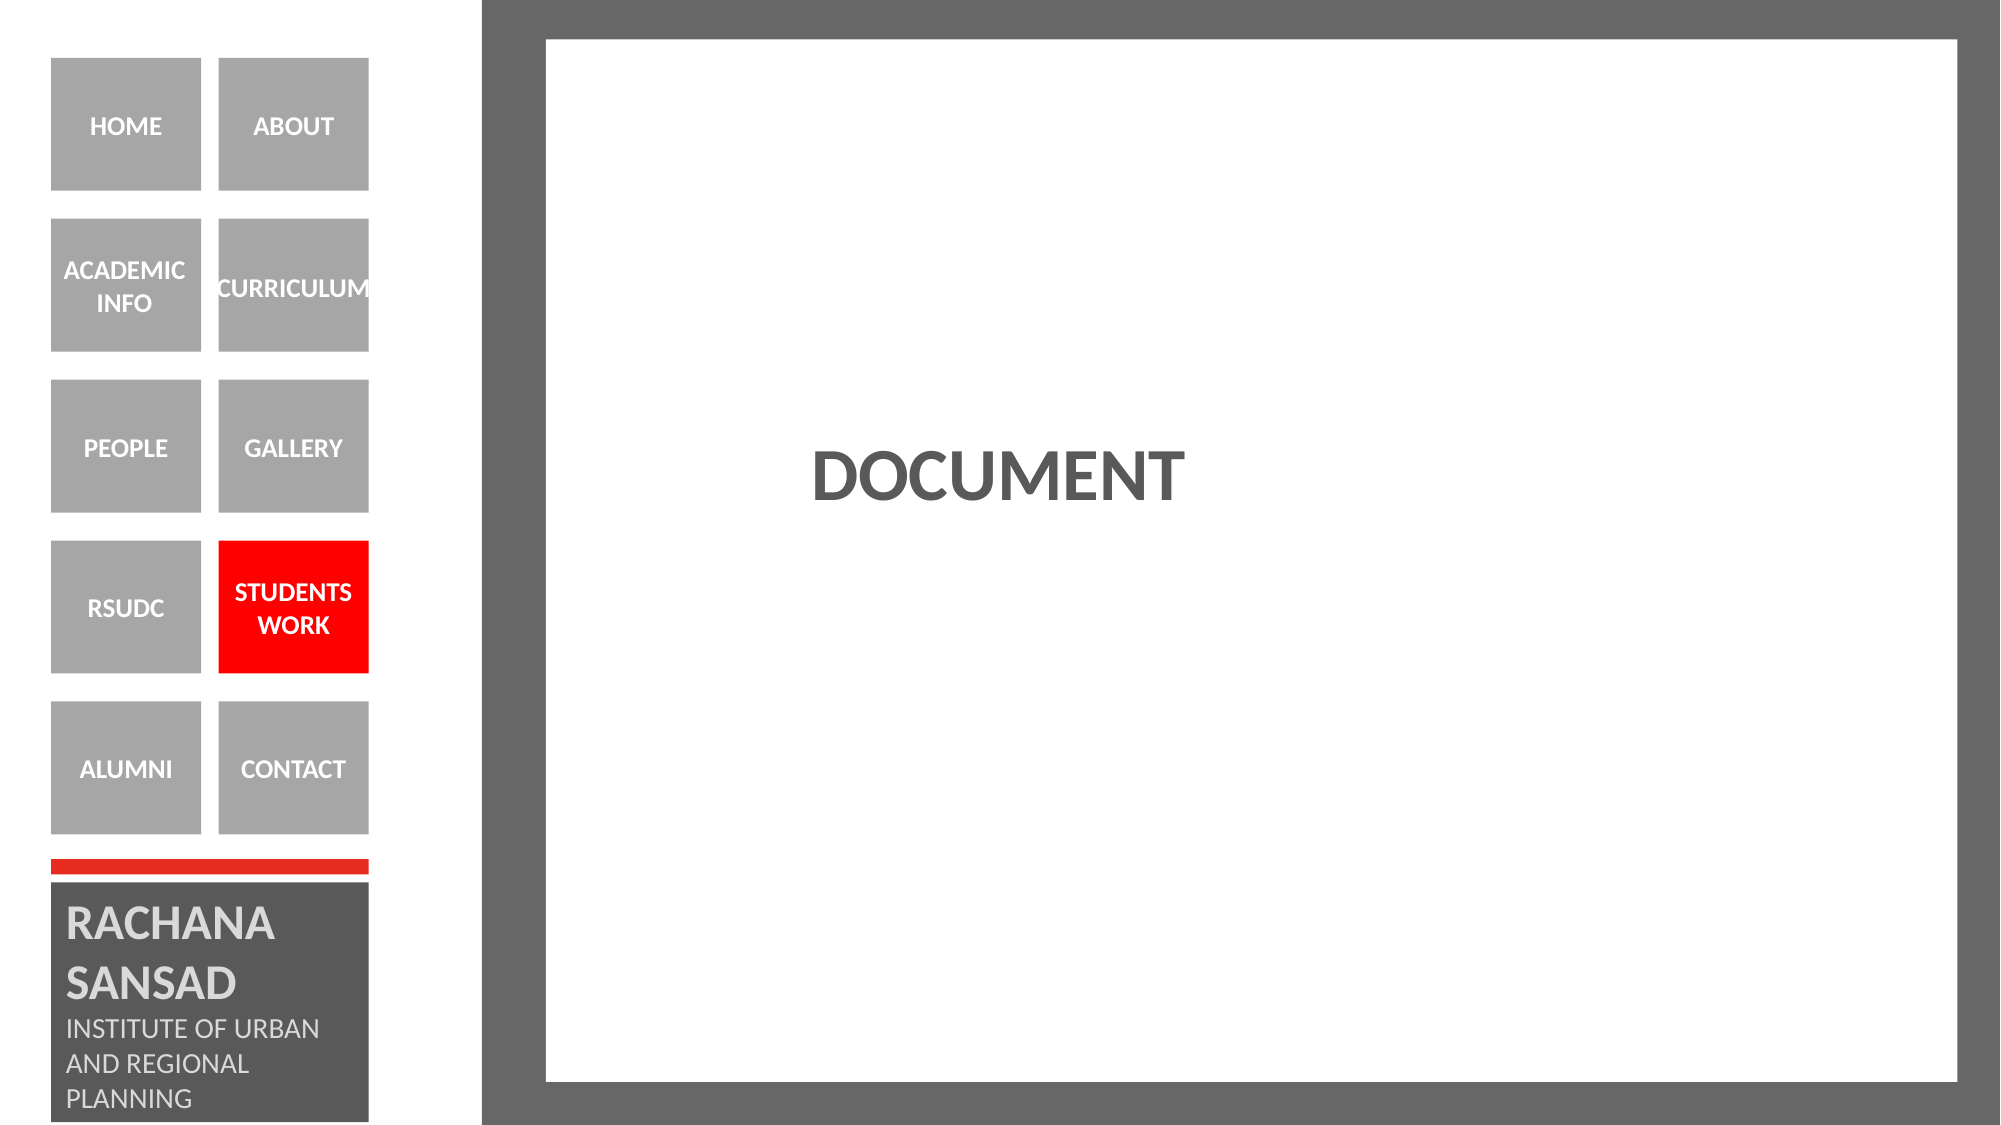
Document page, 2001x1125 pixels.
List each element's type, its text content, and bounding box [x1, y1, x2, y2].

text_box [218, 218, 370, 262]
text_box [50, 325, 202, 353]
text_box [545, 39, 1958, 1082]
text_box ALUMNI [50, 700, 202, 835]
text_box ACADEMIC INFO [30, 245, 219, 325]
text_box [50, 218, 202, 245]
text_box RACHANA SANSAD INSTITUTE OF URBAN AND REGIONAL PLANNING [51, 882, 369, 1123]
text_box RSUDC [50, 539, 202, 674]
text_box GALLERY [218, 379, 370, 514]
text_box [218, 310, 370, 353]
text_box [50, 858, 370, 875]
text_box CURRICULUM [199, 262, 388, 310]
text_box ABOUT [218, 57, 370, 192]
text_box [481, 0, 2000, 1125]
text_box STUDENTS WORK [218, 539, 370, 674]
text_box PEOPLE [50, 379, 202, 514]
text_box CONTACT [218, 700, 370, 835]
text_box HOME [50, 57, 202, 192]
